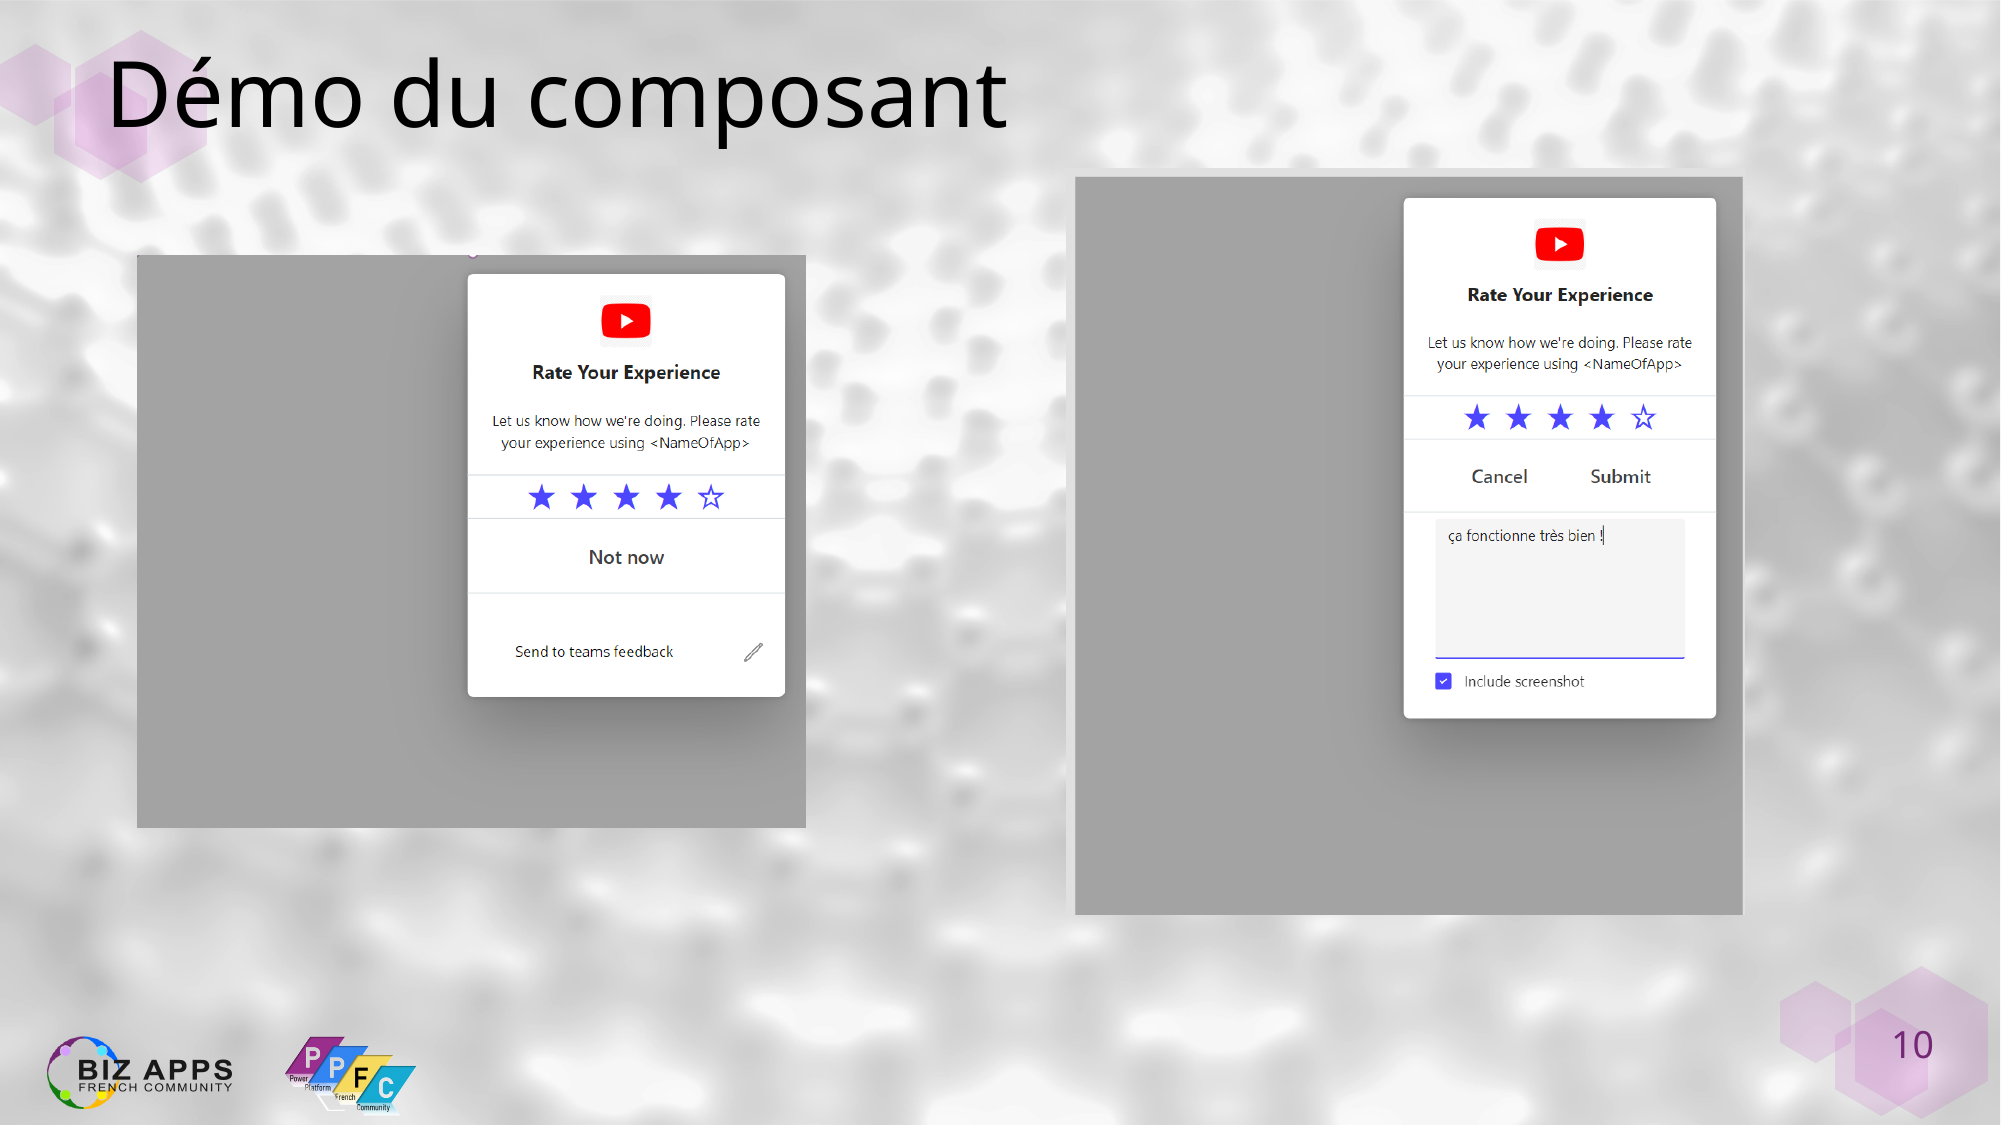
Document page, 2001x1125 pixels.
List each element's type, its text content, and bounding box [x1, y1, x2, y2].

slide_number 10 [1837, 1015, 1988, 1077]
picture [0, 0, 2001, 1125]
title Démo du composant [90, 17, 1850, 180]
